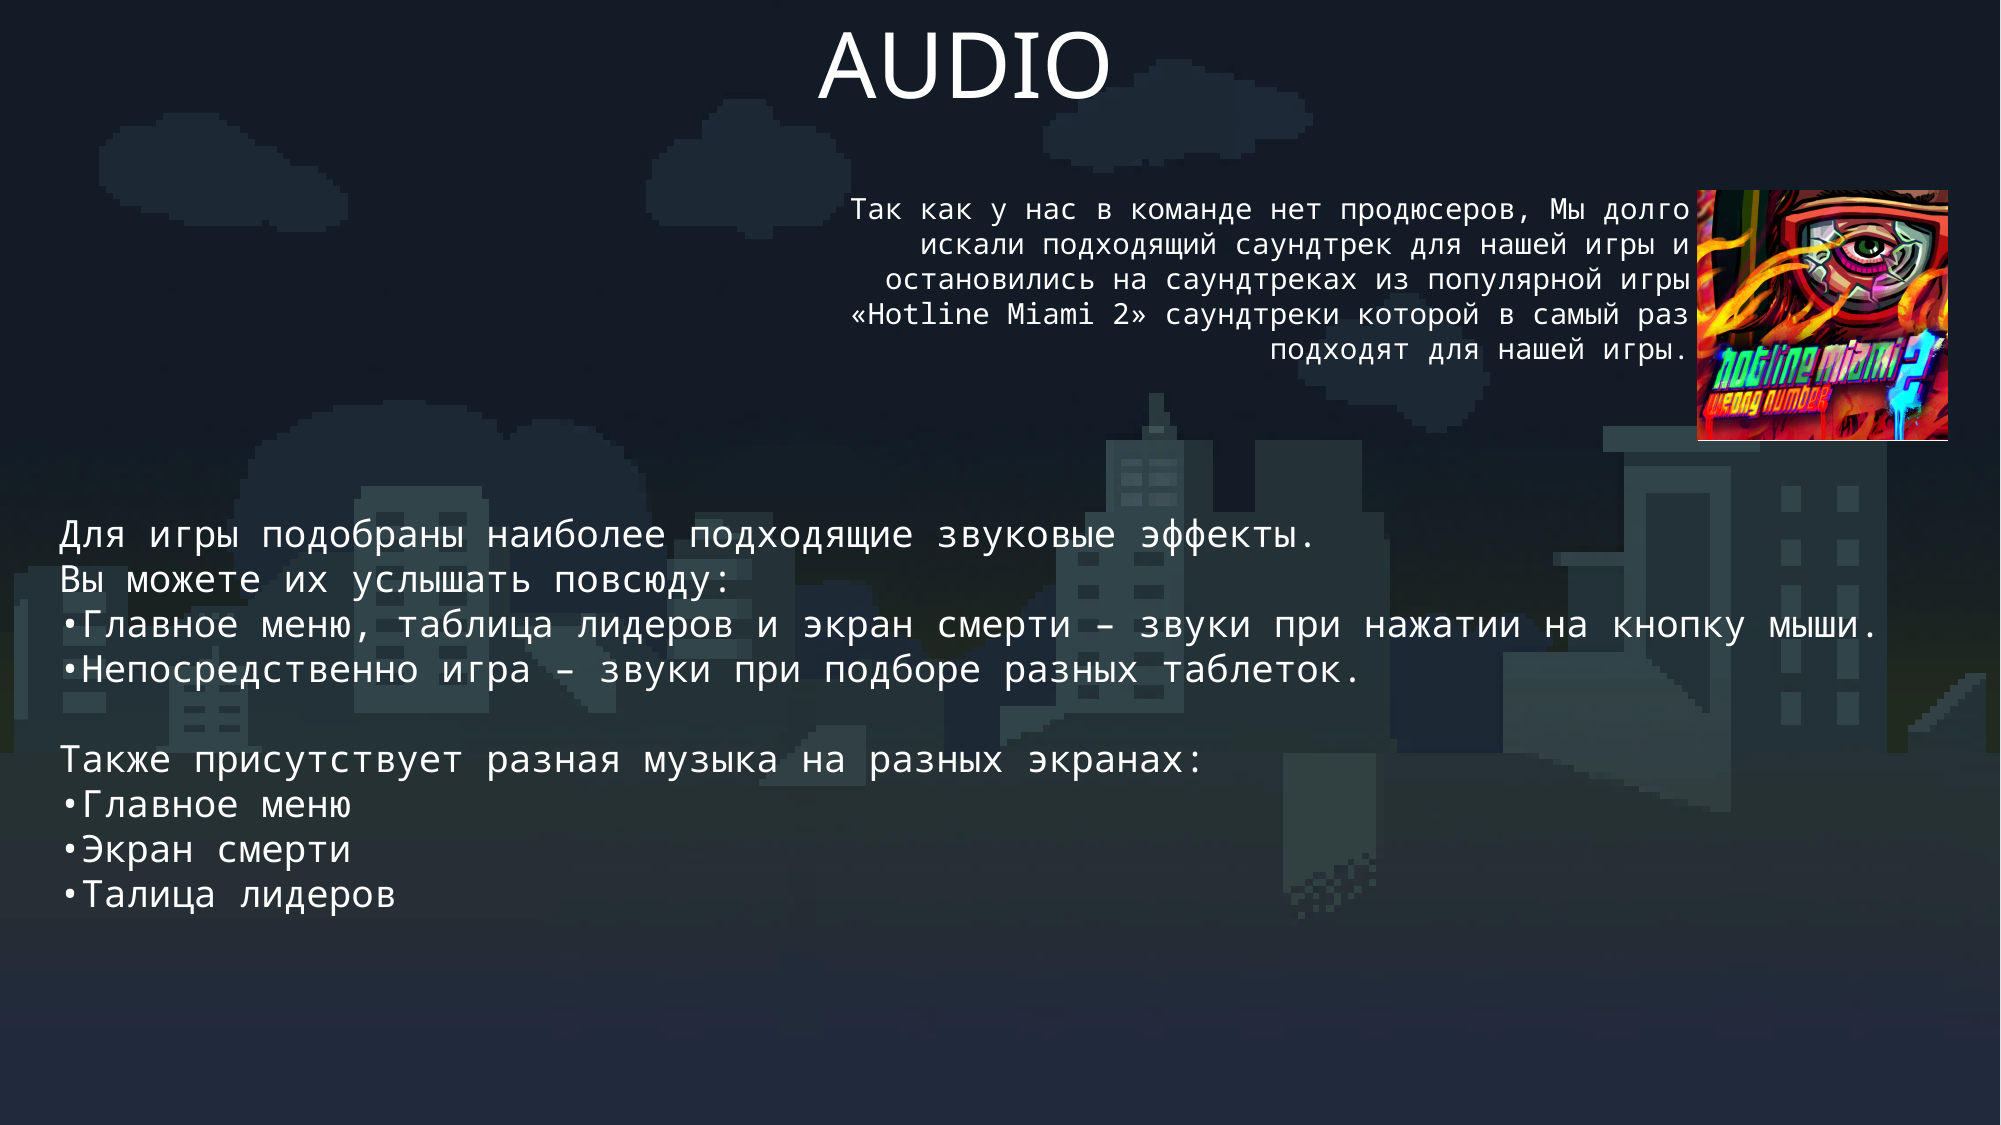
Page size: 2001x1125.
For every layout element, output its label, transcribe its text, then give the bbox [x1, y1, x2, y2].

picture [0, 0, 2001, 1125]
text_box AUDIO [803, 0, 1196, 125]
text_box Для игры подобраны наиболее подходящие звуковые эффекты. Вы можете их услышать повсюду: •Главное меню, таблица лидеров и экран смерти – звуки при нажатии на кнопку мыши. •Непосредственно игра – звуки при подборе разных таблеток. Также присутствует разная музыка на разных экранах: •Главное меню •Экран смерти •Талица лидеров [44, 502, 1948, 968]
text_box Так как у нас в команде нет продюсеров, Мы долго искали подходящий саундтрек для нашей игры и остановились на саундтреках из популярной игры «Hotline Miami 2» саундтреки которой в самый раз подходят для нашей игры. [771, 183, 1705, 373]
